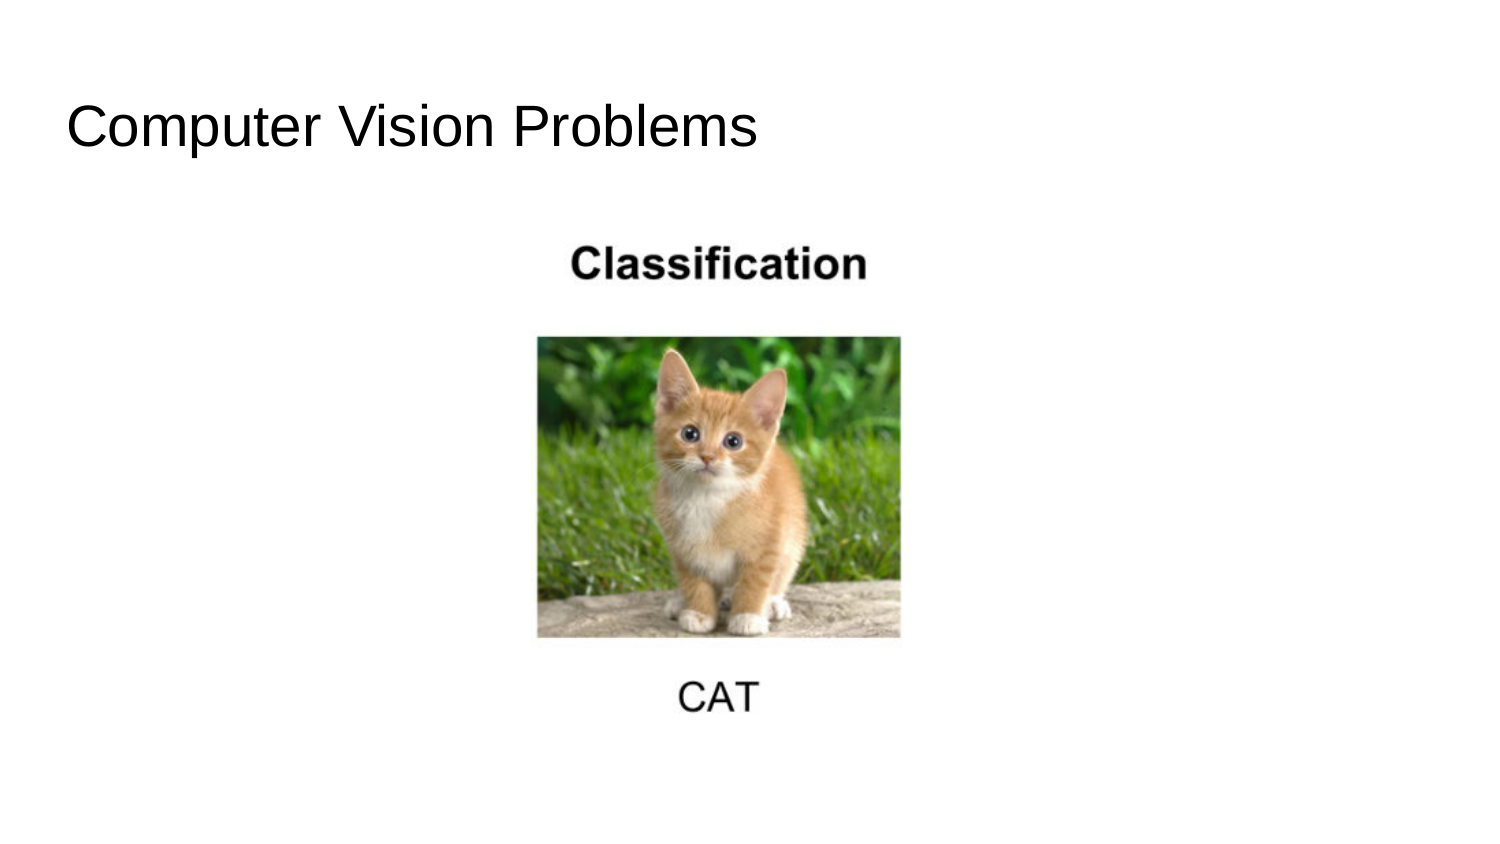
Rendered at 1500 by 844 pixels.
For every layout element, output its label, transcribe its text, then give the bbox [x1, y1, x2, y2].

picture [476, 166, 1024, 794]
title Computer Vision Problems [51, 72, 1449, 167]
